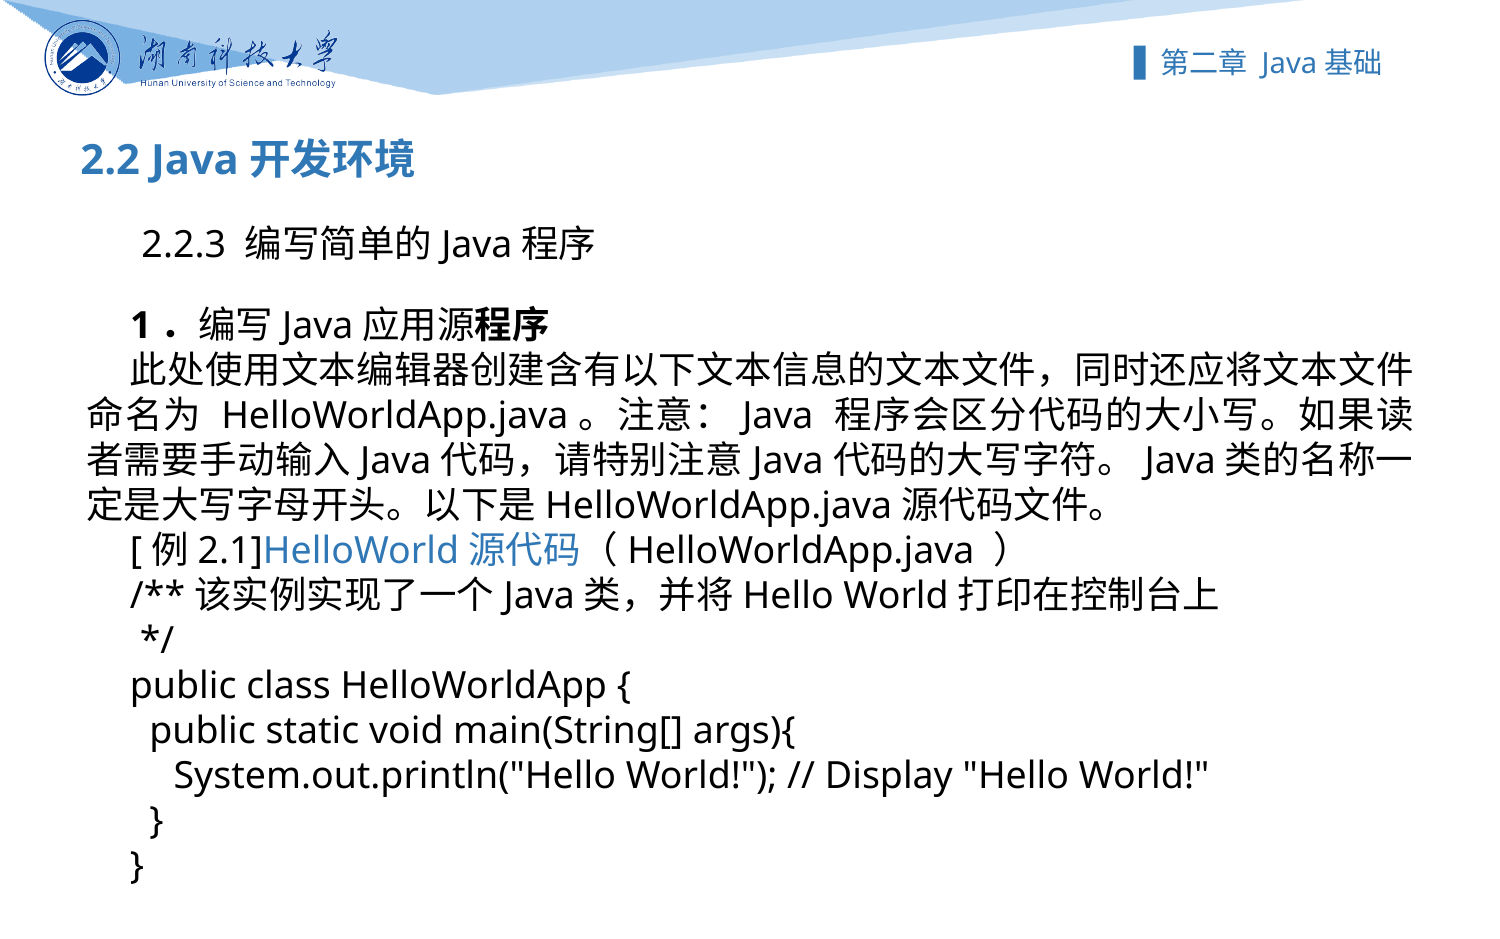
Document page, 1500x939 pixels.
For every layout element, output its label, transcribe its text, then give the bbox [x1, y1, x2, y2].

picture [0, 0, 1330, 99]
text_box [1133, 37, 1486, 88]
text_box 1．编写Java应用源程序 此处使用文本编辑器创建含有以下文本信息的文本文件，同时还应将文本文件命名为 HelloWorldApp.java。注意：Java 程序会区分代码的大小写。如果读者需要手动输入Java代码，请特别注意Java代码的大写字符。Java类的名称一定是大写字母开头。以下是HelloWorldApp.java源代码文件。 [例2.1]HelloWorld源代码（HelloWorldApp.java ） /**该实例实现了一个Java类，并将Hello World打印在控制台上 */ public class HelloWorldApp { public static void main(String[] args){ System.out.println("Hello World!"); // Display "Hello World!" } } [71, 294, 1429, 894]
text_box 2.2 Java开发环境 [65, 125, 711, 191]
text_box 2.2.3 编写简单的Java程序 [126, 212, 937, 273]
